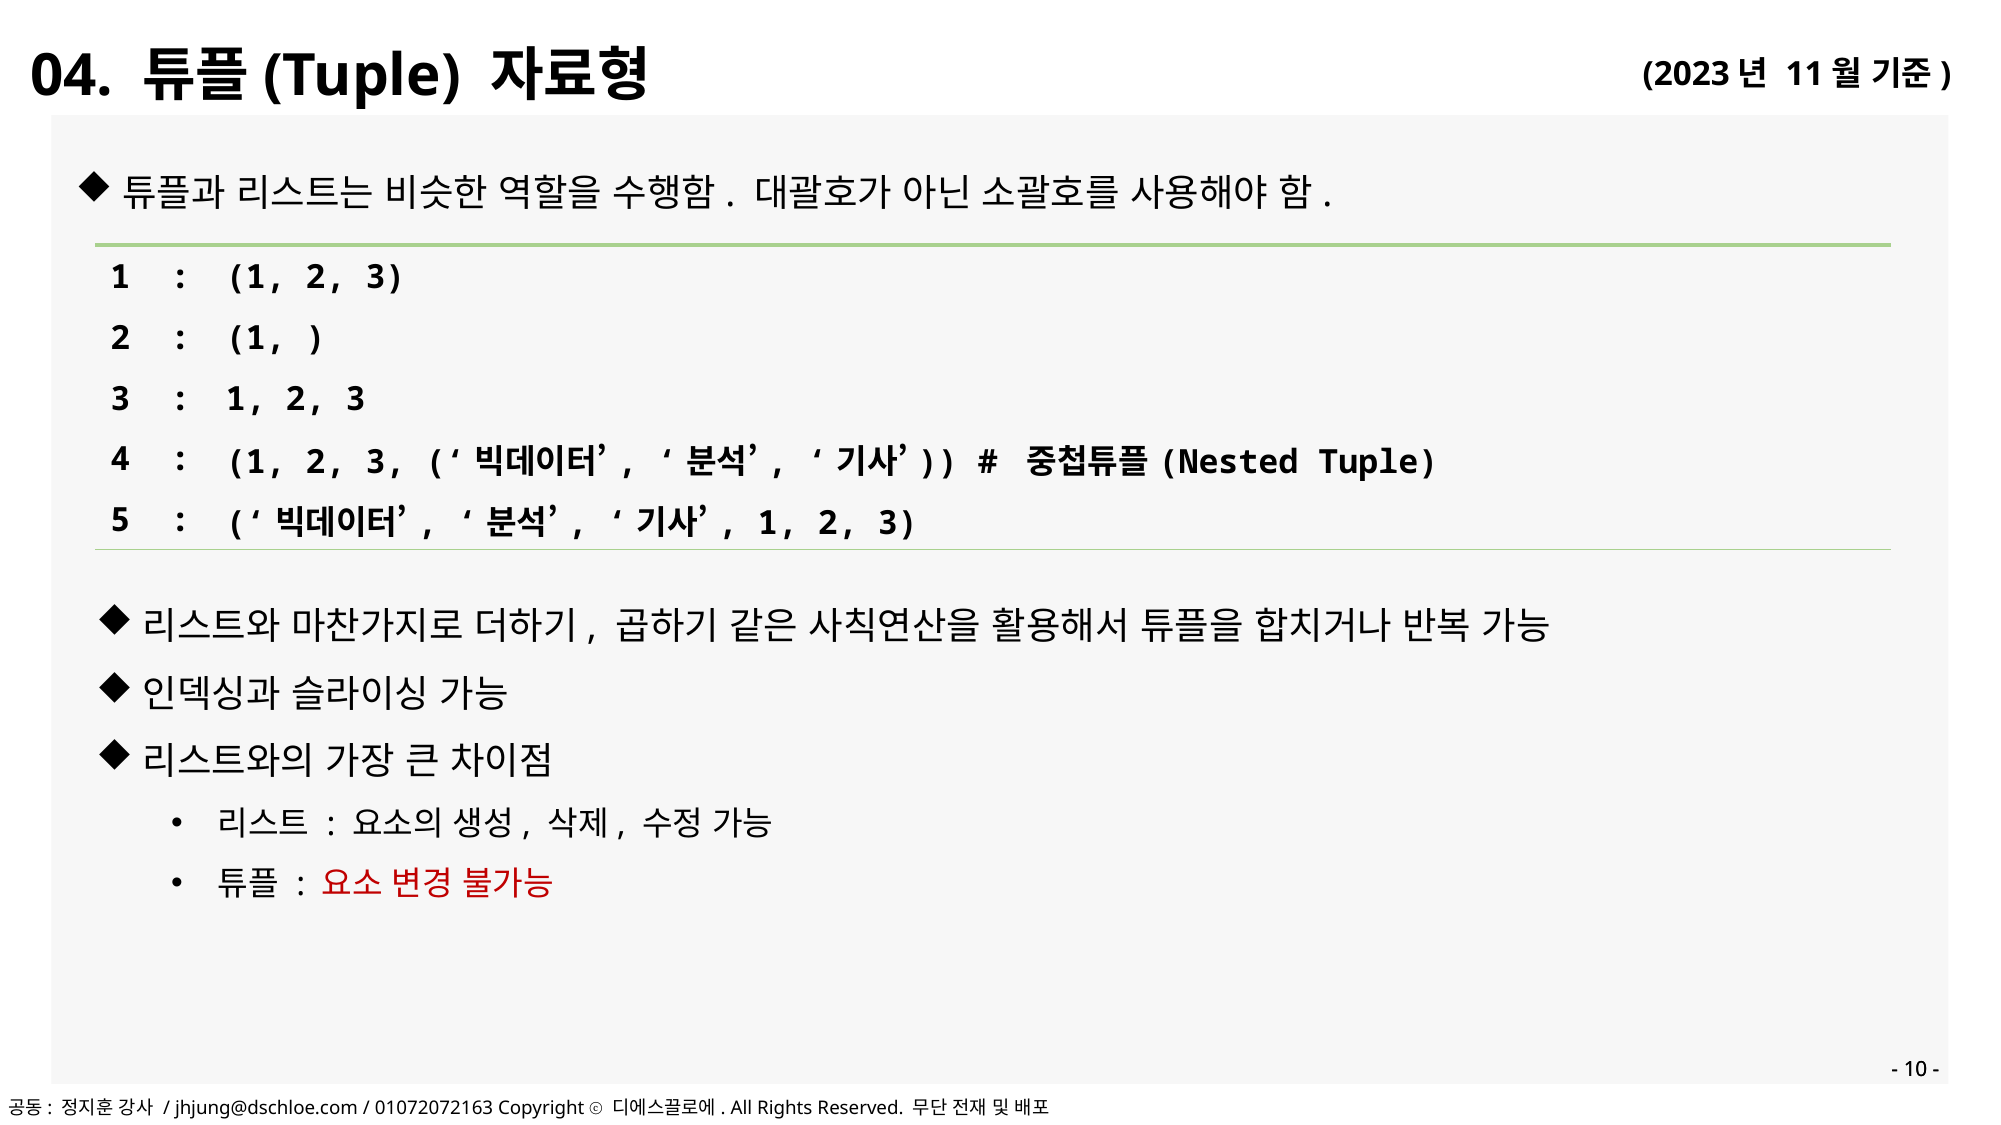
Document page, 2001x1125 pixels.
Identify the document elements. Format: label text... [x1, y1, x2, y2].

text_box 리스트와 마찬가지로 더하기, 곱하기 같은 사칙연산을 활용해서 튜플을 합치거나 반복 가능 인덱싱과 슬라이싱 가능 리스트와의 가장 큰 차이점 리스트 : 요소의 생성, 삭제, 수정 가능 튜플 : 요소 변경 불가능 [81, 572, 1577, 910]
table_cell 5 : [95, 489, 211, 549]
table_cell (1, 2, 3, (‘빅데이터’, ‘분석’, ‘기사’)) # 중첩튜플(Nested Tuple) [211, 428, 1891, 489]
text_box 튜플과 리스트는 비슷한 역할을 수행함. 대괄호가 아닌 소괄호를 사용해야 함. [60, 138, 1348, 222]
table_cell 4 : [95, 428, 211, 489]
text_box 04. 튜플(Tuple) 자료형 [15, 30, 666, 115]
table_cell 1, 2, 3 [211, 367, 1891, 428]
table_cell 3 : [95, 367, 211, 428]
table_header (1, 2, 3) [211, 247, 1891, 306]
slide_number - 10 - [1504, 1039, 1955, 1100]
table_cell (1, ) [211, 306, 1891, 367]
table_cell (‘빅데이터’, ‘분석’, ‘기사’, 1, 2, 3) [211, 489, 1891, 549]
table_header 1 : [95, 247, 211, 306]
table_cell 2 : [95, 306, 211, 367]
